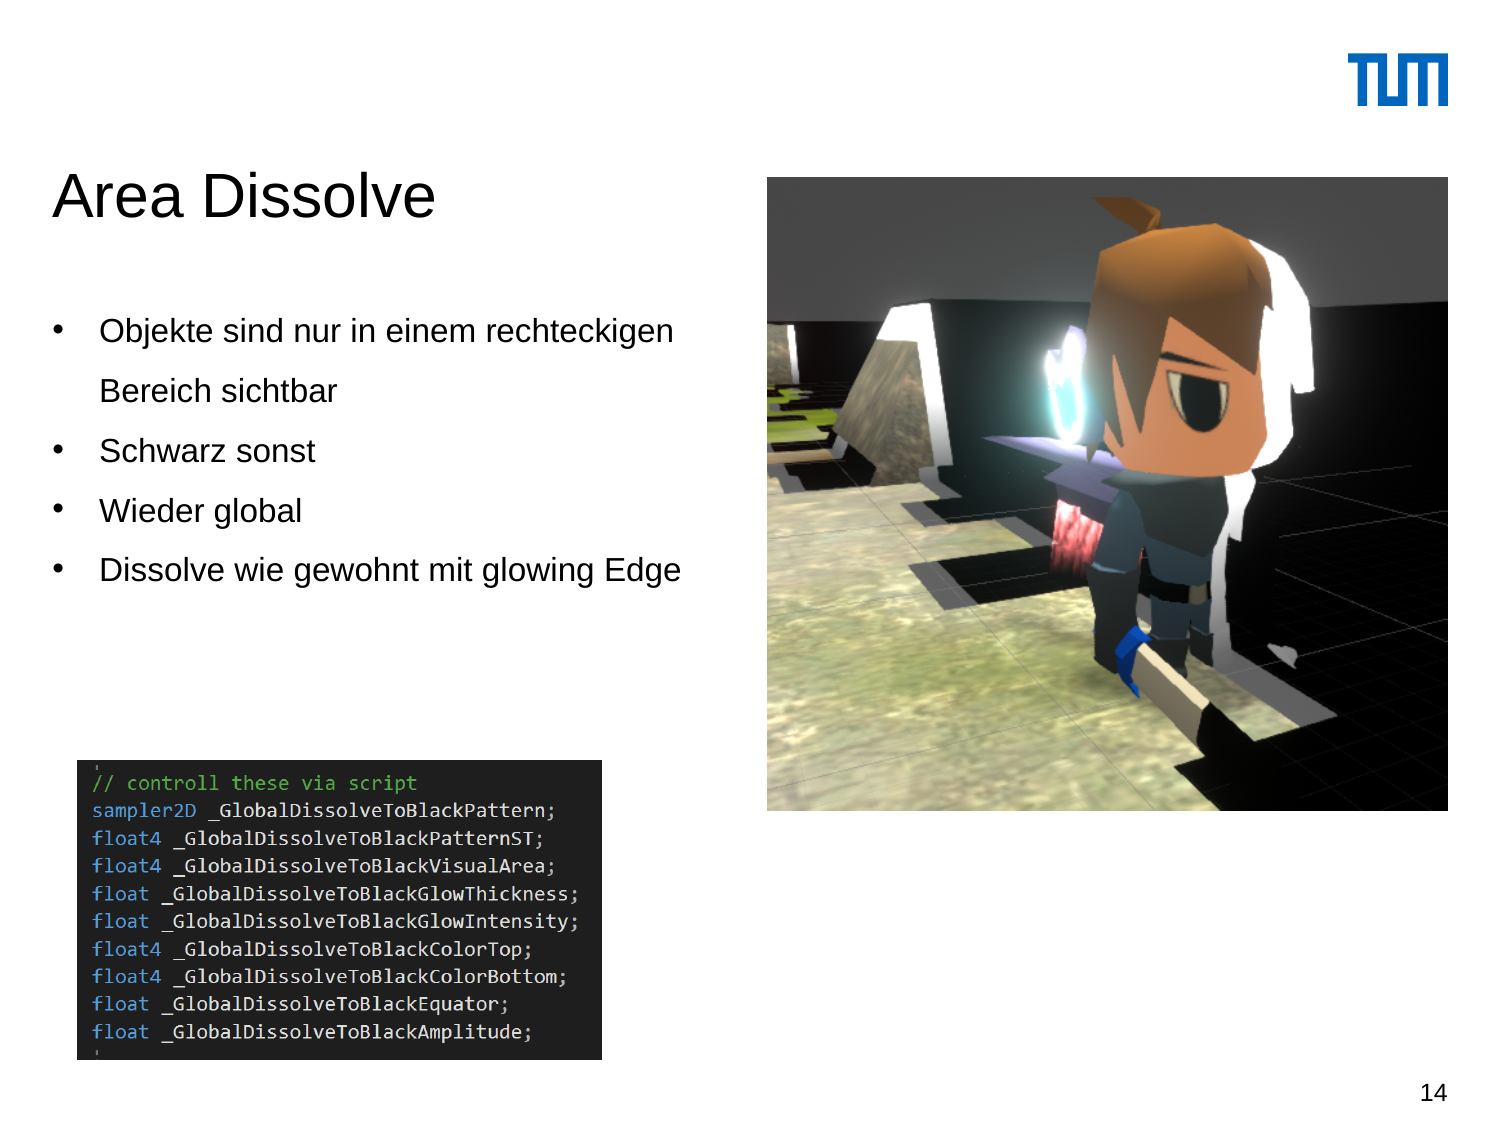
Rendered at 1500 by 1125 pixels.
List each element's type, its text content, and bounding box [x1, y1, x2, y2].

picture [77, 760, 602, 1061]
title Area Dissolve [52, 162, 1449, 231]
picture [767, 176, 1448, 811]
list Objekte sind nur in einem rechteckigen Bereich sichtbar Schwarz sonst Wieder global Dissolve wie gewohnt mit glowing Edge [52, 288, 710, 1061]
slide_number 14 [1111, 1061, 1448, 1122]
